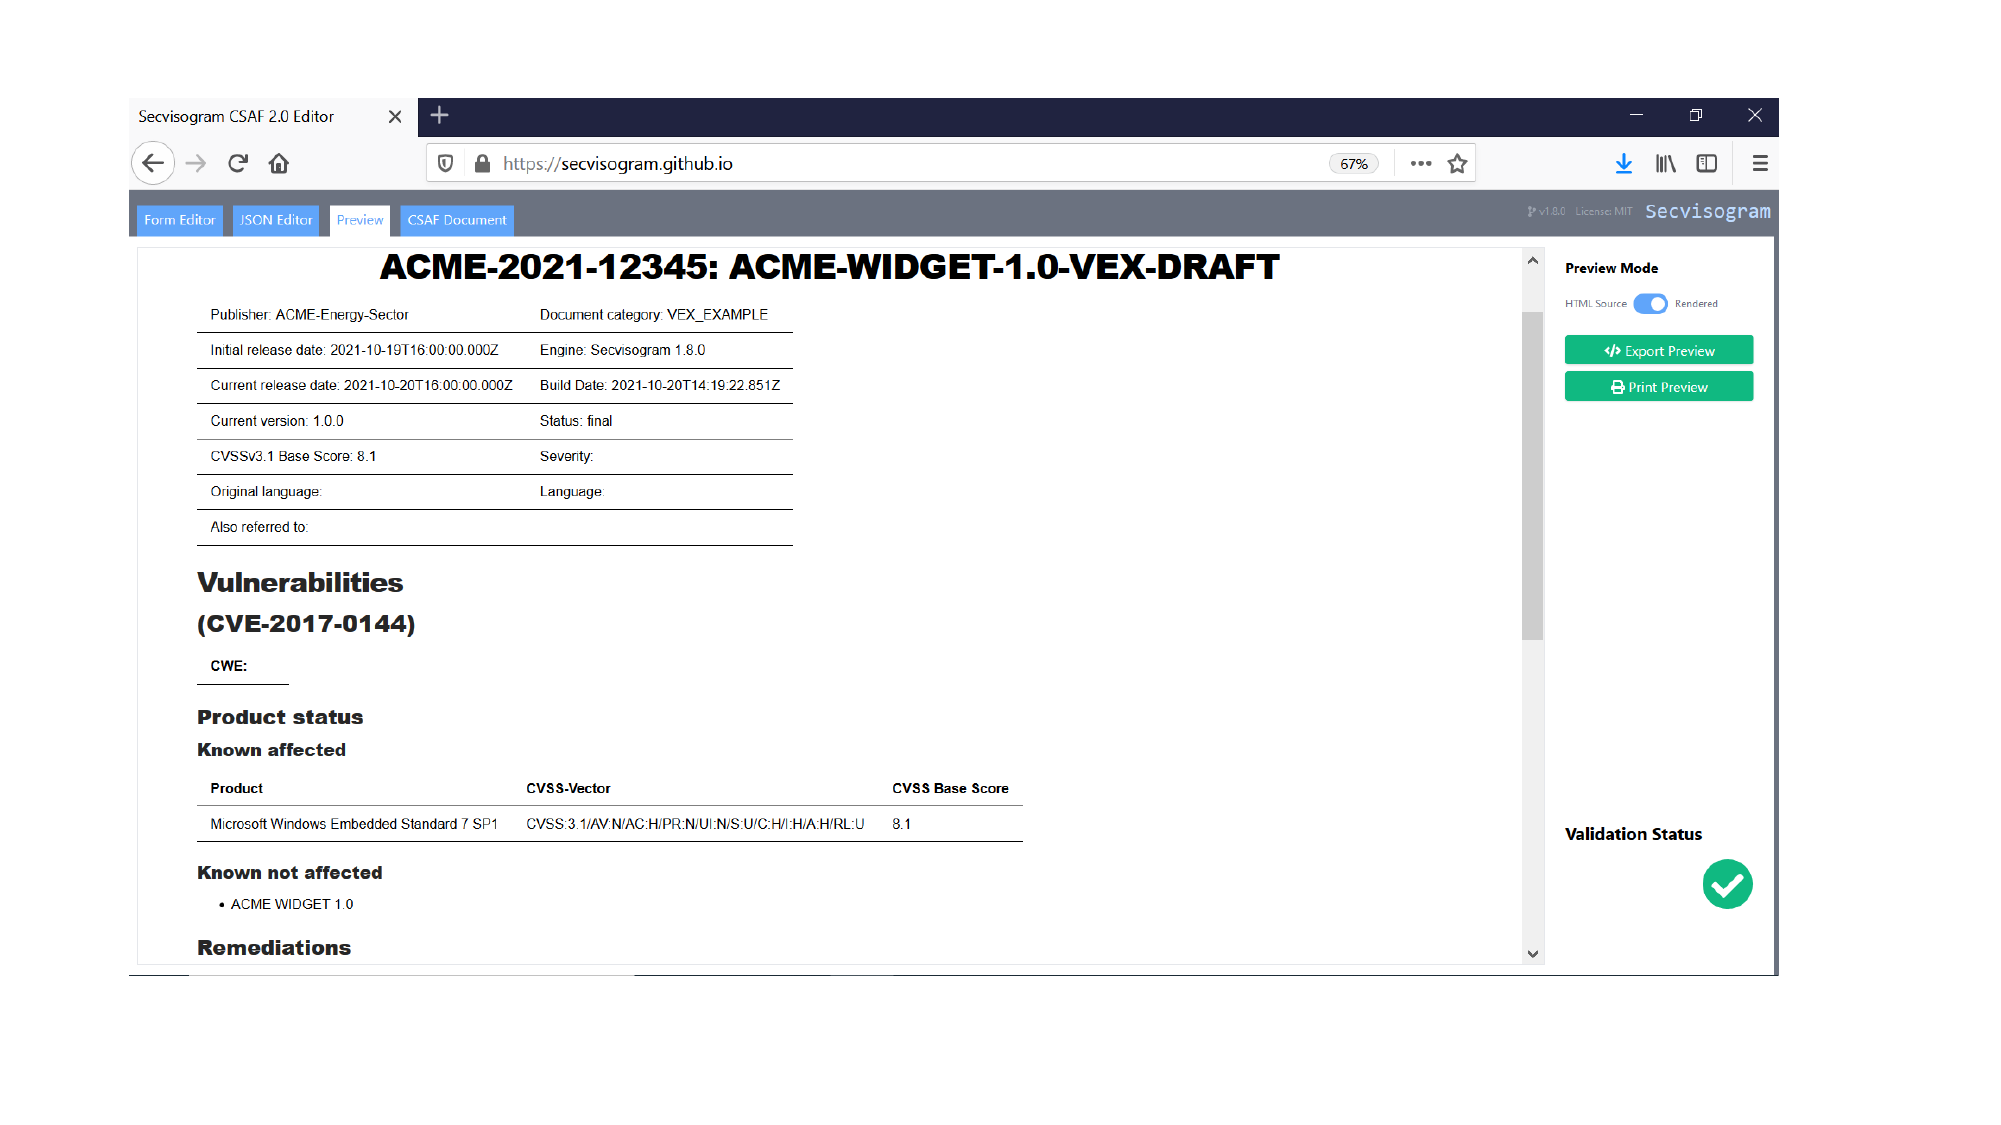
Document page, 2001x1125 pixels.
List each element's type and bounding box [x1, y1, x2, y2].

picture [129, 98, 1779, 976]
